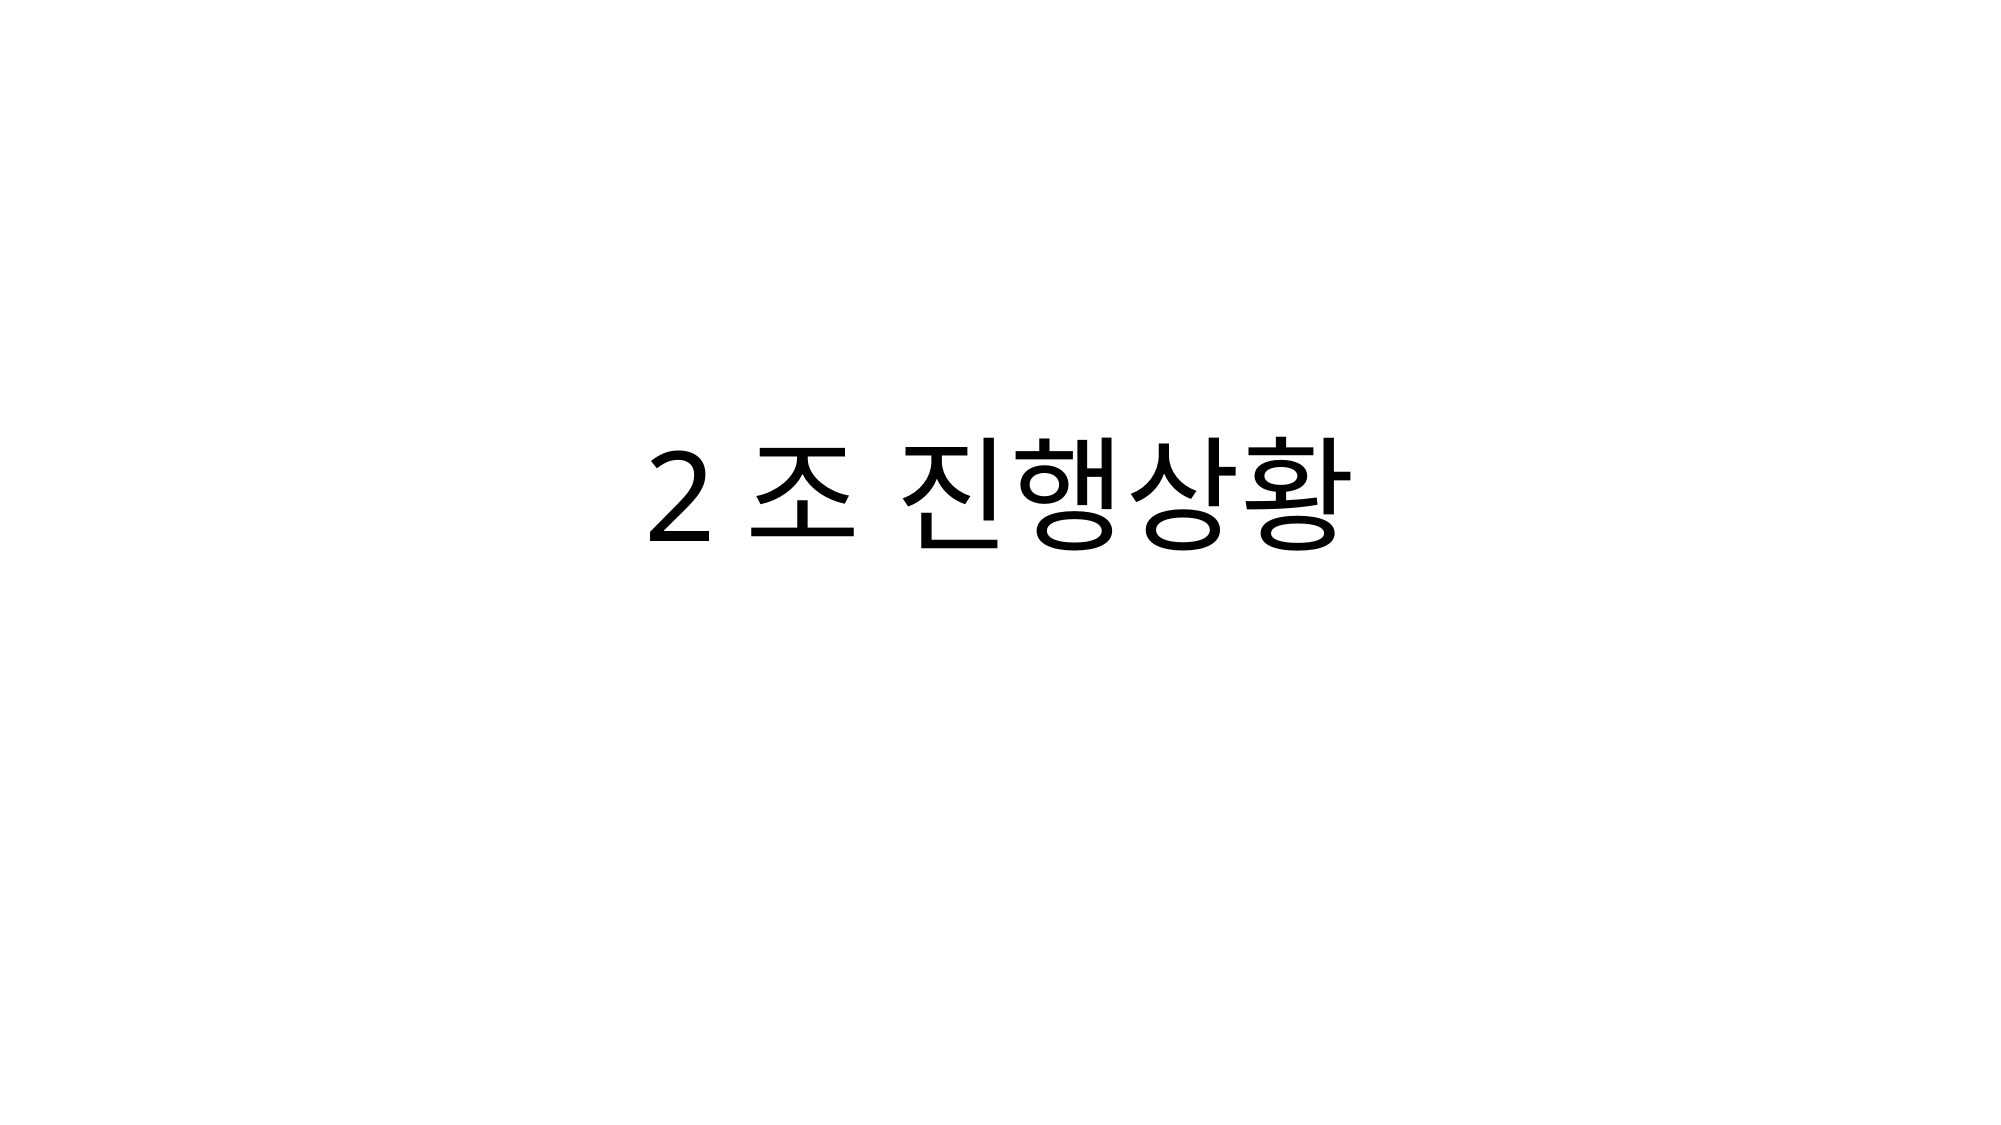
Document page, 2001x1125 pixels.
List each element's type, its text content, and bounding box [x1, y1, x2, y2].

title 2조 진행상황 [249, 184, 1750, 576]
